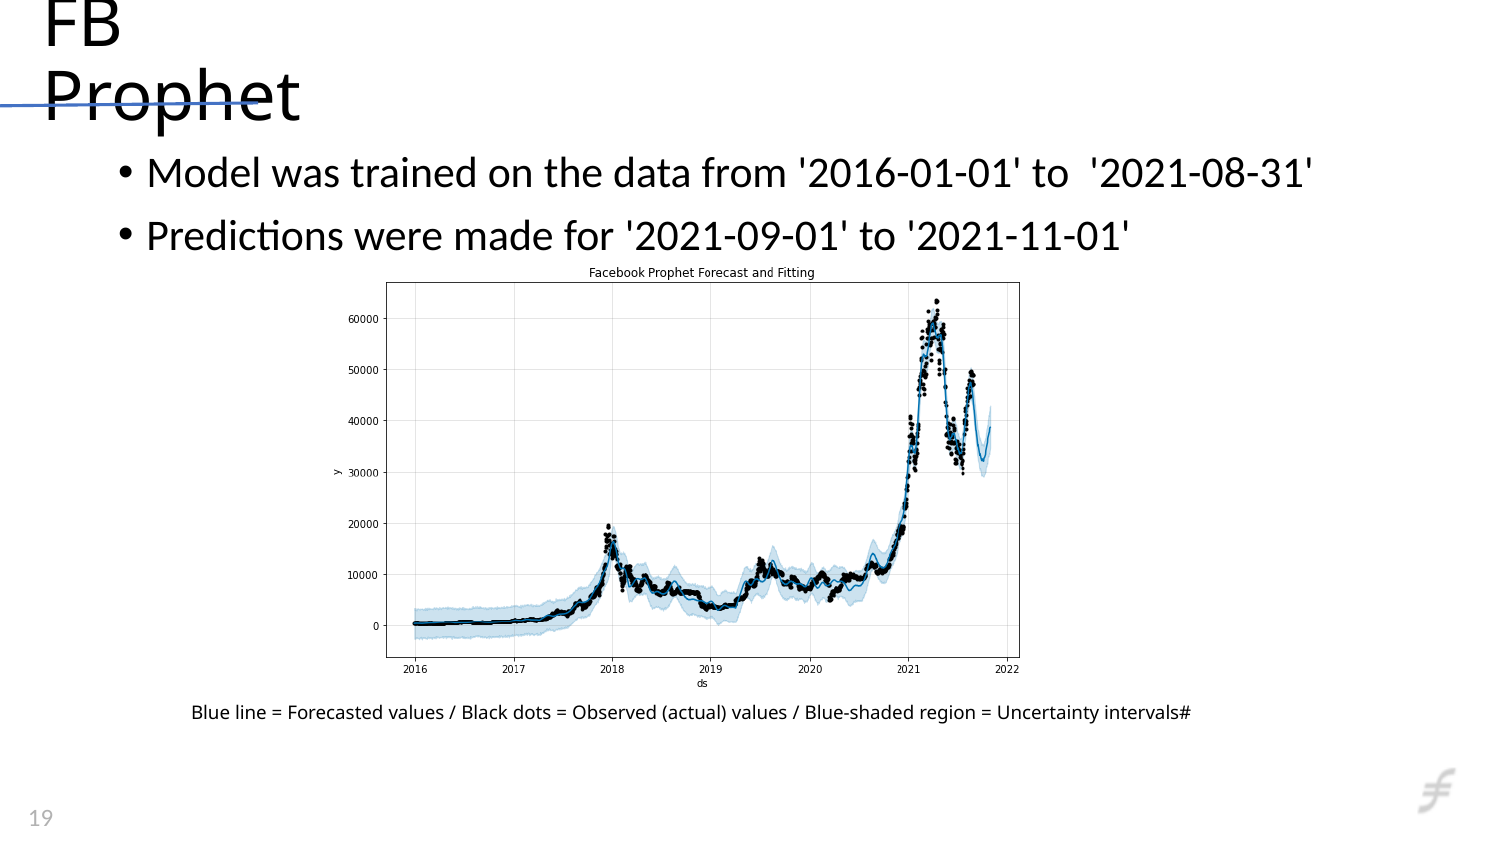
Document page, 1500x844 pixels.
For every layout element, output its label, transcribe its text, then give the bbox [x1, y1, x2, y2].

title FB Prophet [27, 0, 397, 133]
list Model was trained on the data from '2016-01-01' to '2021-08-31' Predictions were made for '2021-09-01' to '2021-11-01' [103, 142, 1397, 760]
picture [1372, 716, 1492, 839]
text_box Blue line = Forecasted values / Black dots = Observed (actual) values / Blue-shaded region = Uncertainty intervals# [176, 692, 1244, 731]
slide_number 19 [12, 793, 351, 839]
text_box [0, 102, 259, 106]
picture [326, 260, 1026, 694]
